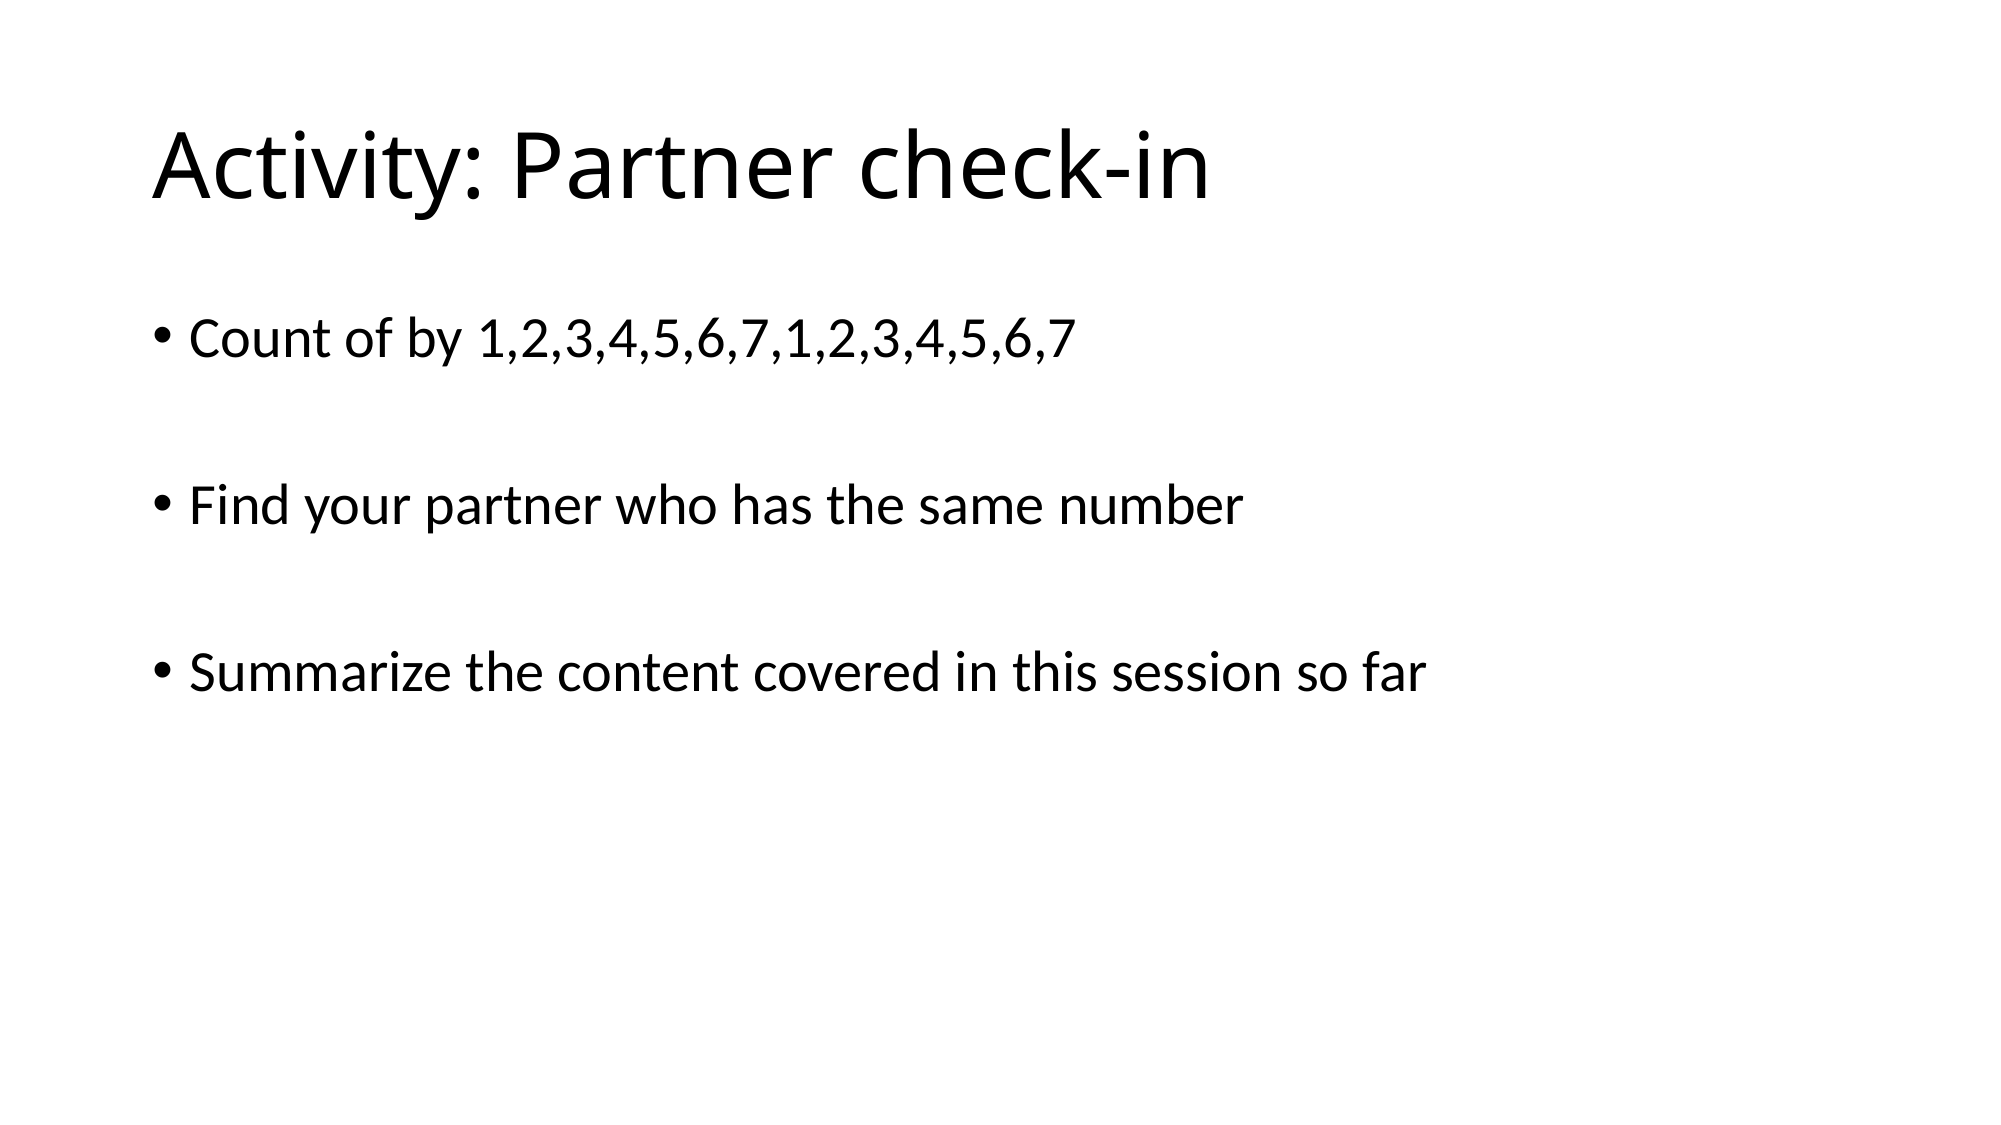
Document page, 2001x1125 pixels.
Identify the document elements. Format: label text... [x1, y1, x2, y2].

list Count of by 1,2,3,4,5,6,7,1,2,3,4,5,6,7 Find your partner who has the same number Summarize the content covered in this session so far [137, 299, 1863, 1014]
title Activity: Partner check-in [137, 59, 1863, 278]
